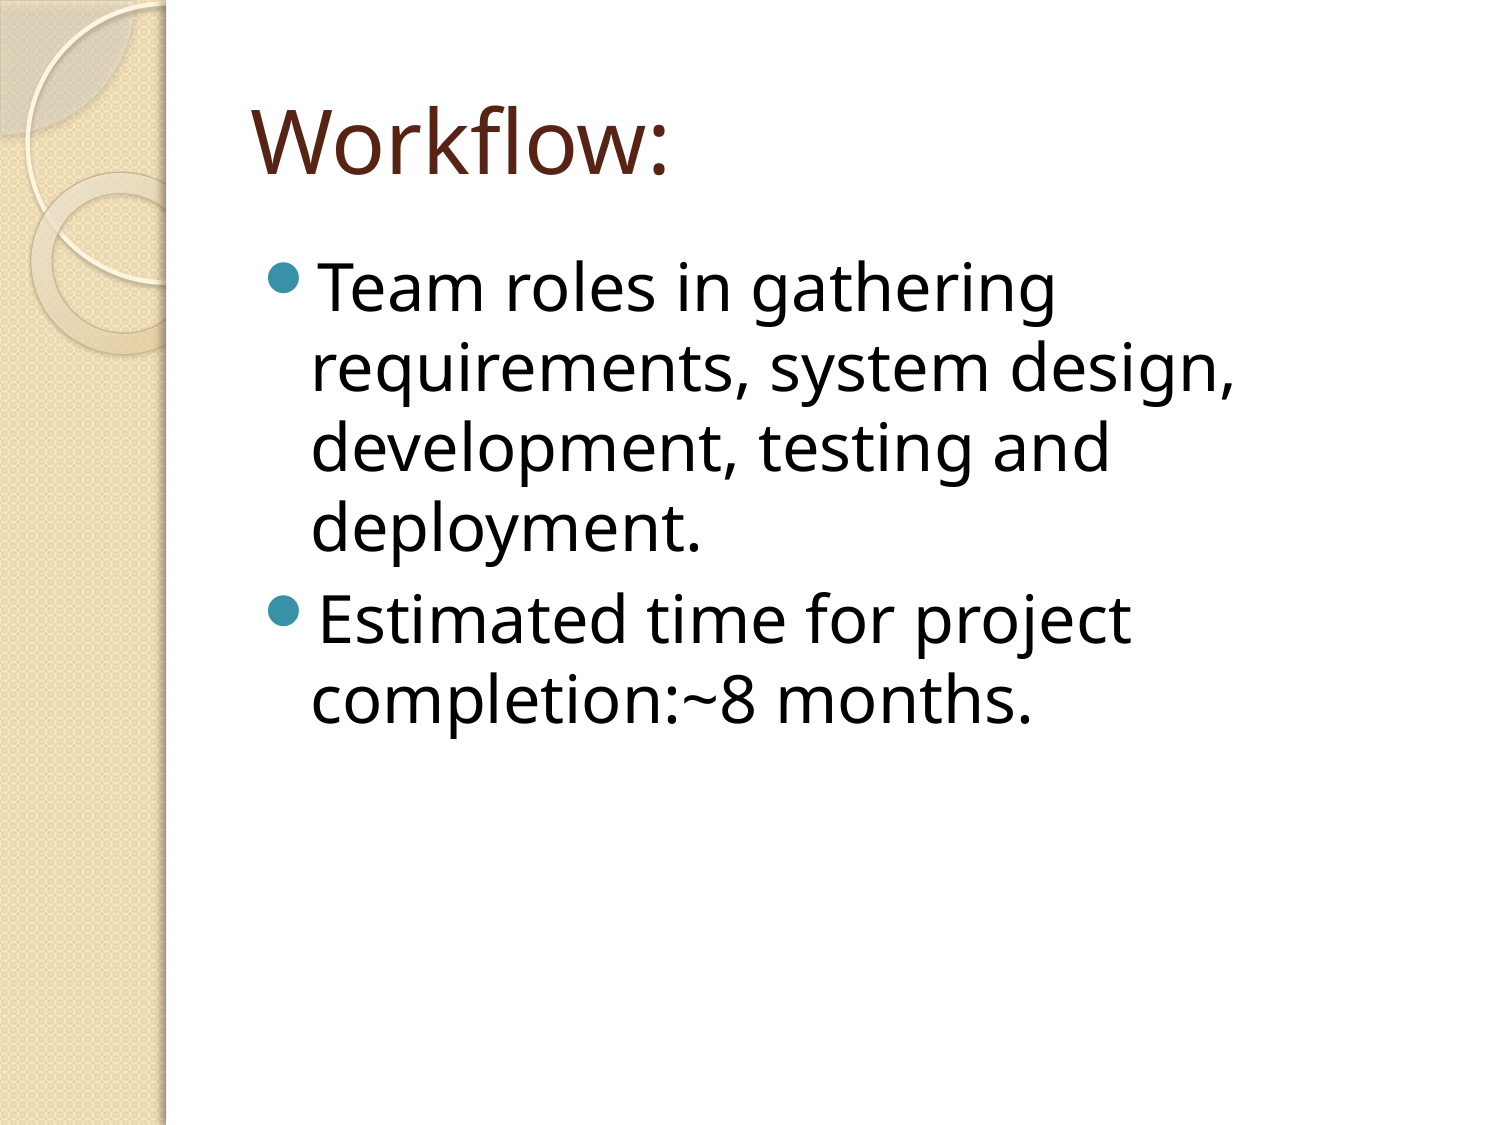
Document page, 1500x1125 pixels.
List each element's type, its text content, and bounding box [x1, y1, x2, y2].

list Team roles in gathering requirements, system design, development, testing and deployment. Estimated time for project completion:~8 months. [235, 237, 1466, 1025]
title Workflow: [235, 45, 1466, 233]
